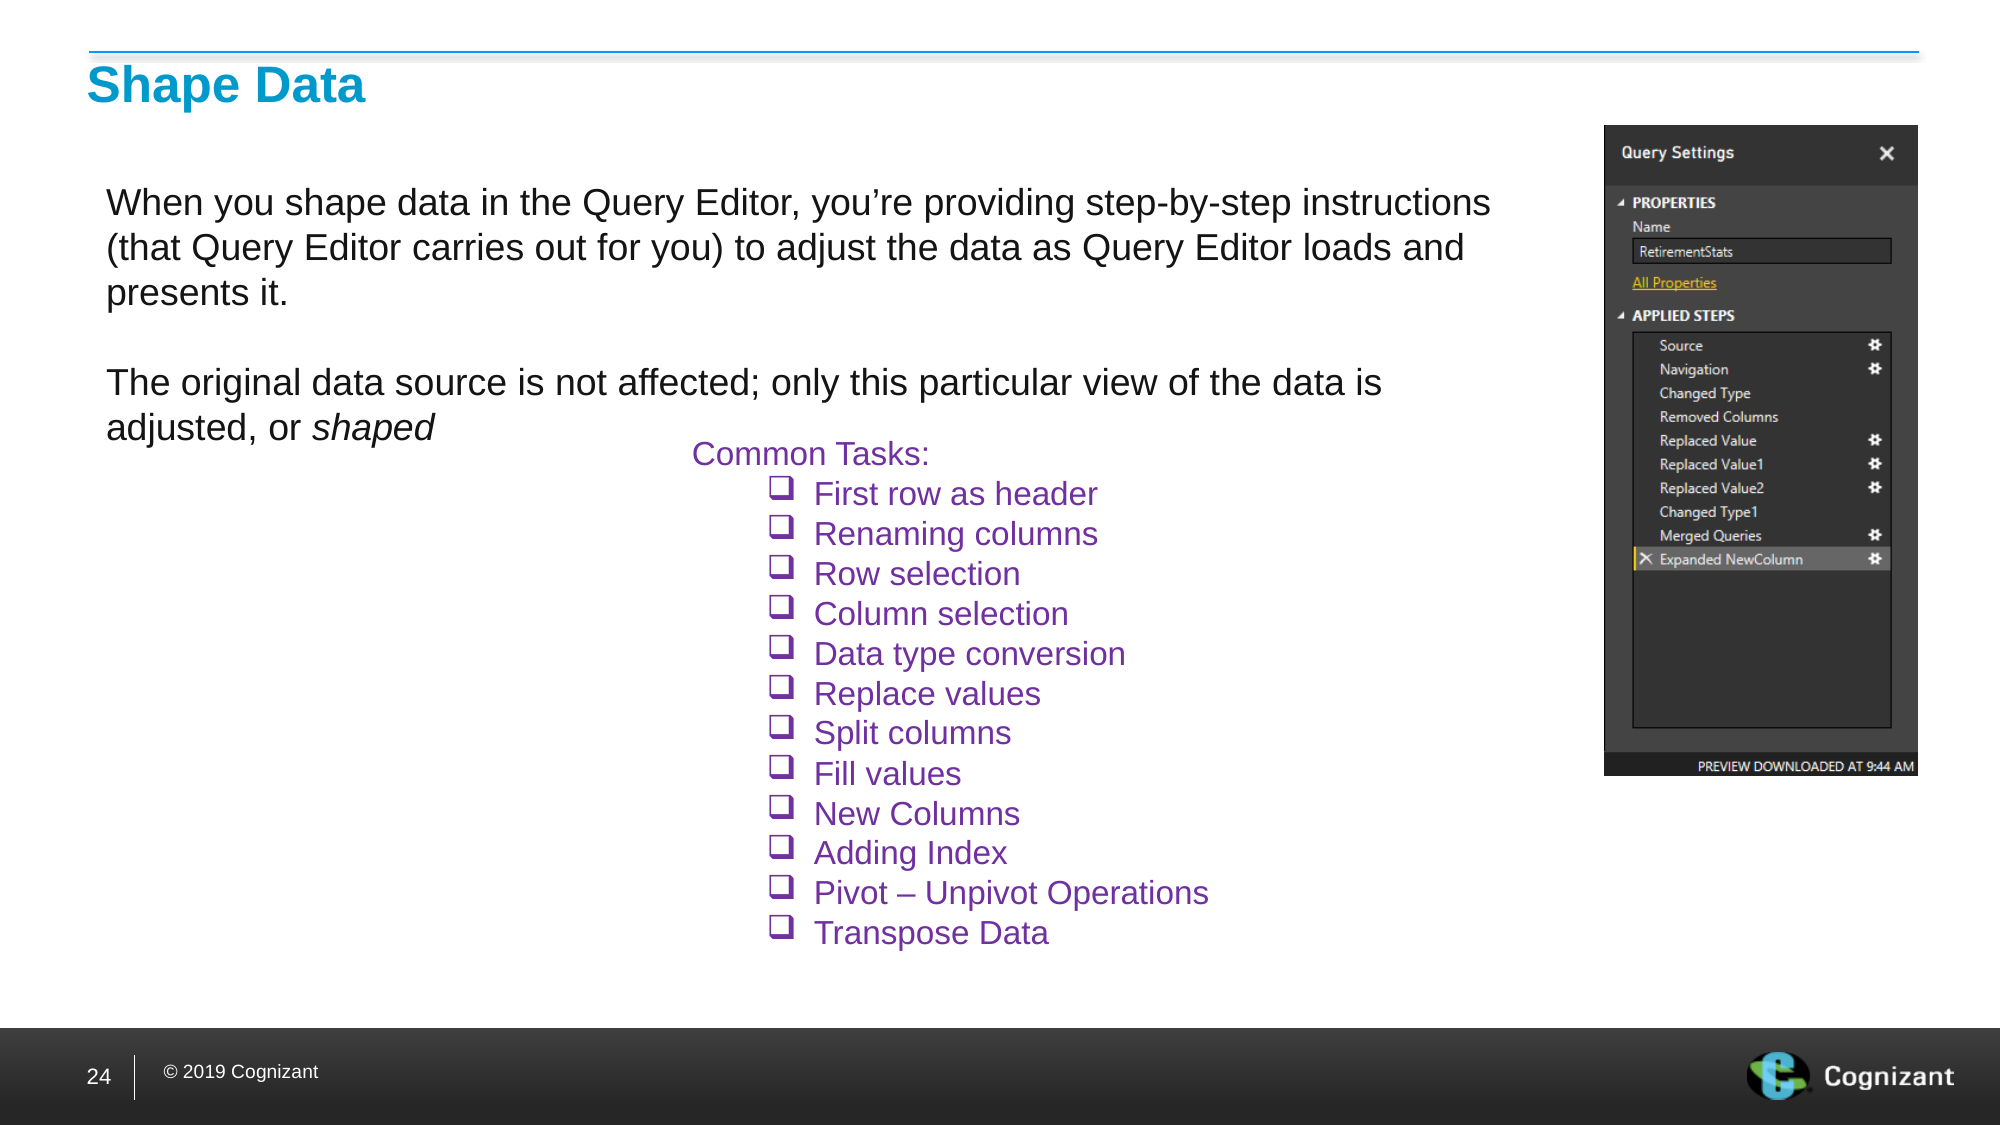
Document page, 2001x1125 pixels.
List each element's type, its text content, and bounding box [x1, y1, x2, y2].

title Shape Data [66, 41, 1918, 249]
picture [1747, 1052, 1954, 1100]
text_box Common Tasks: First row as header Renaming columns Row selection Column selection Data type conversion Replace values Split columns Fill values New Columns Adding Index Pivot – Unpivot Operations Transpose Data [677, 424, 1623, 959]
slide_number 24 [8, 1034, 127, 1117]
picture [1604, 125, 1919, 776]
text_box When you shape data in the Query Editor, you’re providing step-by-step instructions (that Query Editor carries out for you) to adjust the data as Query Editor loads and presents it. The original data source is not affected; only this particular view of the data is adjusted, or shaped [91, 125, 1528, 501]
